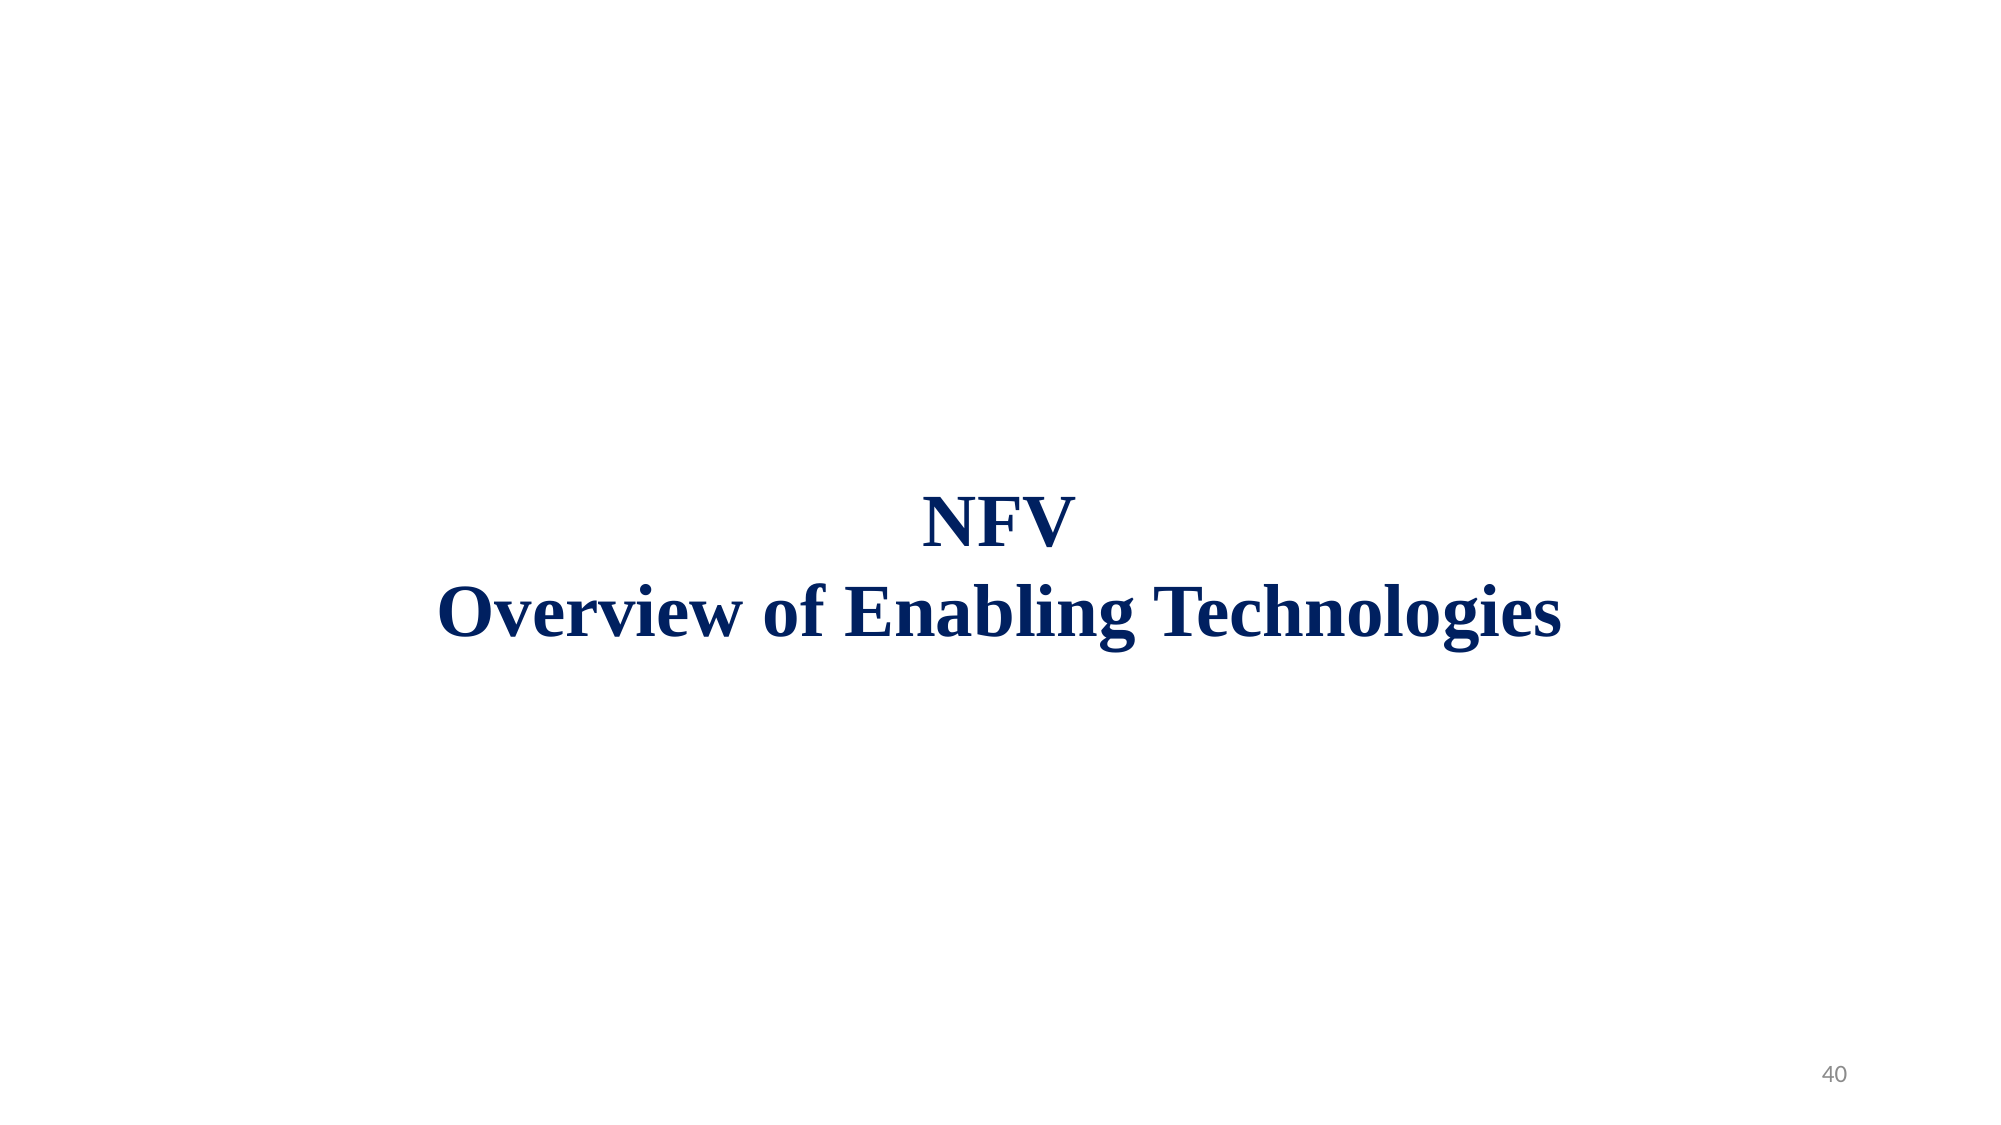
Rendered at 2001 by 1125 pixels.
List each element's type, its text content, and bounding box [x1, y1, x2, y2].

text_box NFV Overview of Enabling Technologies [89, 463, 1911, 659]
slide_number 40 [1412, 1042, 1863, 1103]
